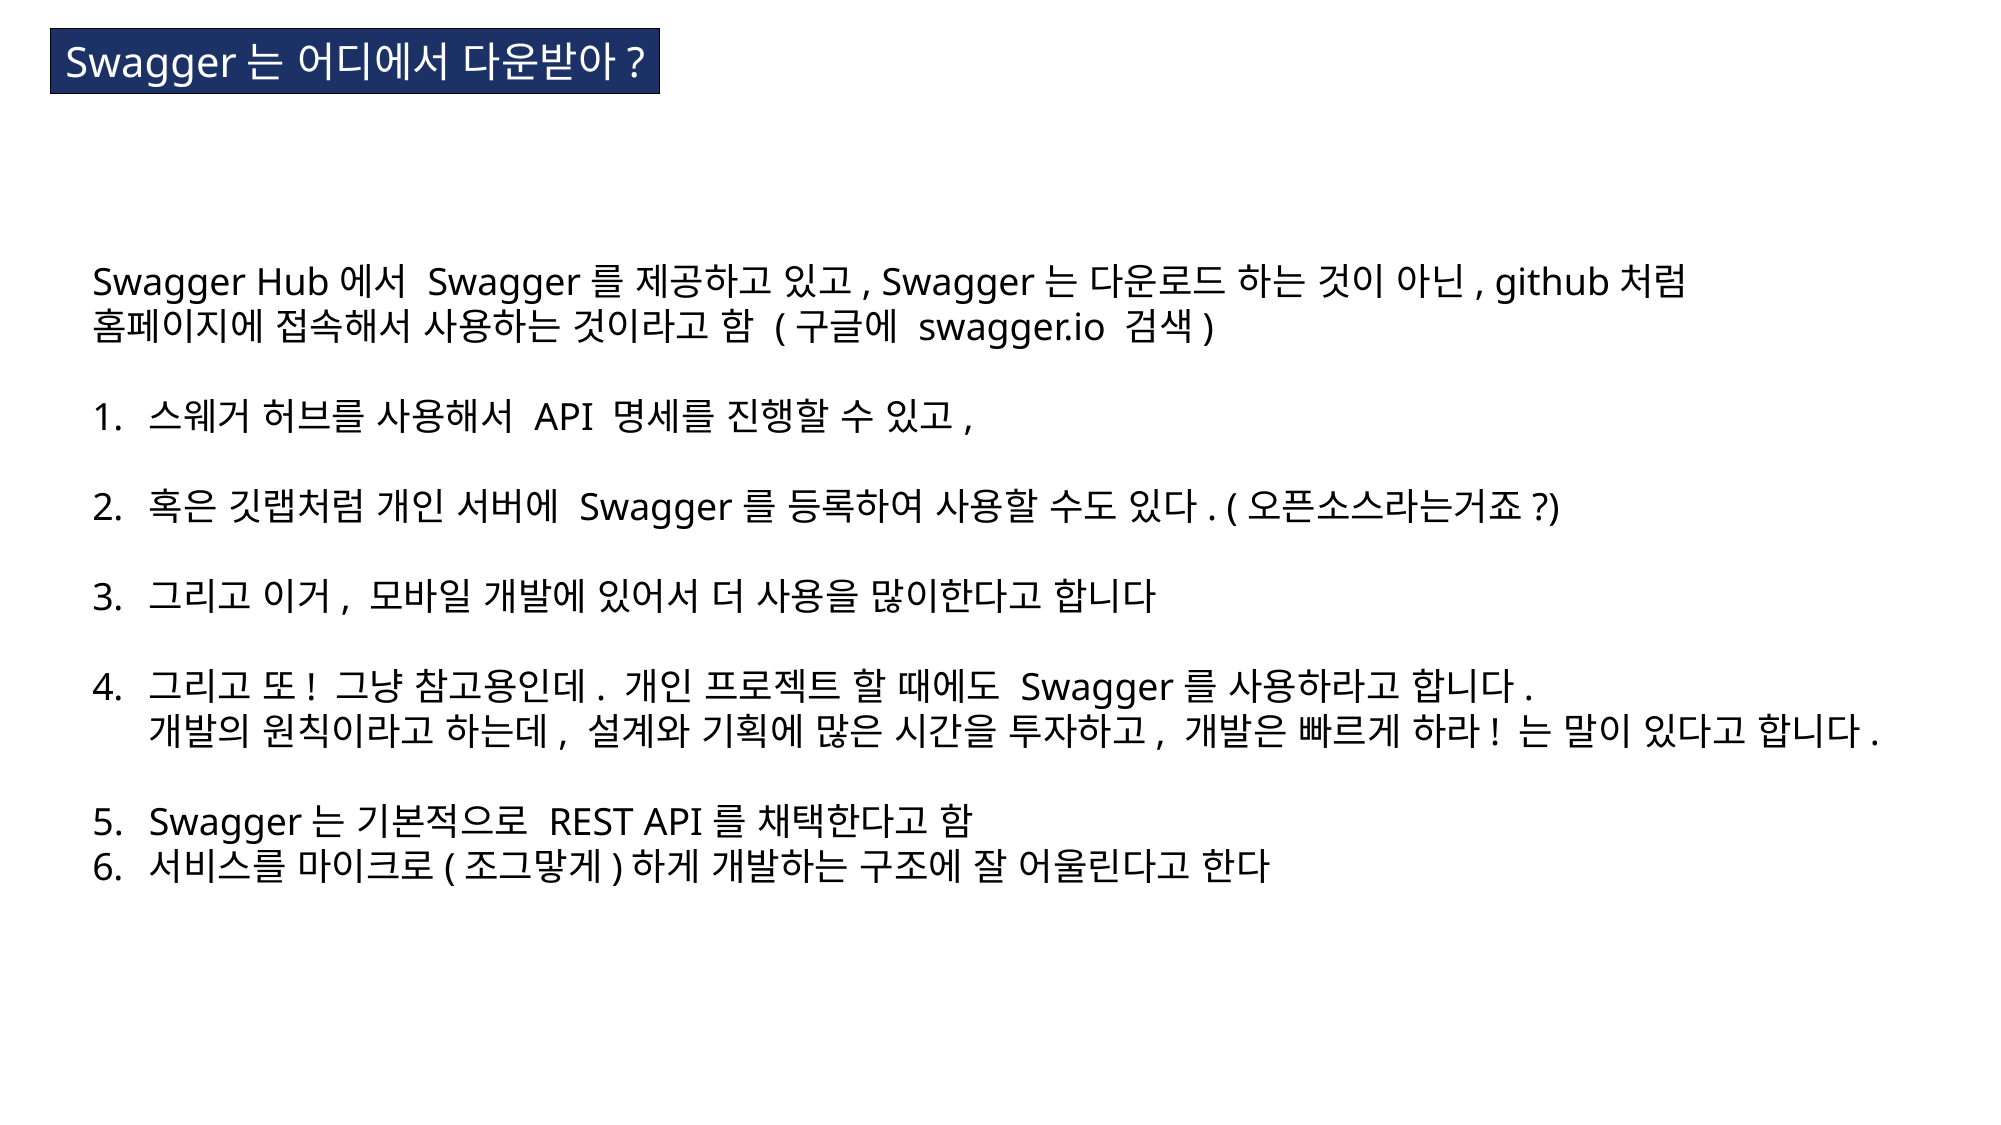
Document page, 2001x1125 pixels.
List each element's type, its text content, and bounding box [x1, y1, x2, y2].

text_box Swagger는 어디에서 다운받아? [50, 28, 660, 94]
text_box Swagger Hub에서 Swagger를 제공하고 있고, Swagger는 다운로드 하는 것이 아닌, github처럼 홈페이지에 접속해서 사용하는 것이라고 함 (구글에 swagger.io 검색) 스웨거 허브를 사용해서 API 명세를 진행할 수 있고, 혹은 깃랩처럼 개인 서버에 Swagger를 등록하여 사용할 수도 있다. (오픈소스라는거죠?) 그리고 이거, 모바일 개발에 있어서 더 사용을 많이한다고 합니다 그리고 또! 그냥 참고용인데. 개인 프로젝트 할 때에도 Swagger를 사용하라고 합니다. 개발의 원칙이라고 하는데, 설계와 기획에 많은 시간을 투자하고, 개발은 빠르게 하라! 는 말이 있다고 합니다. Swagger는 기본적으로 REST API를 채택한다고 함 서비스를 마이크로(조그맣게)하게 개발하는 구조에 잘 어울린다고 한다 [77, 250, 1895, 896]
